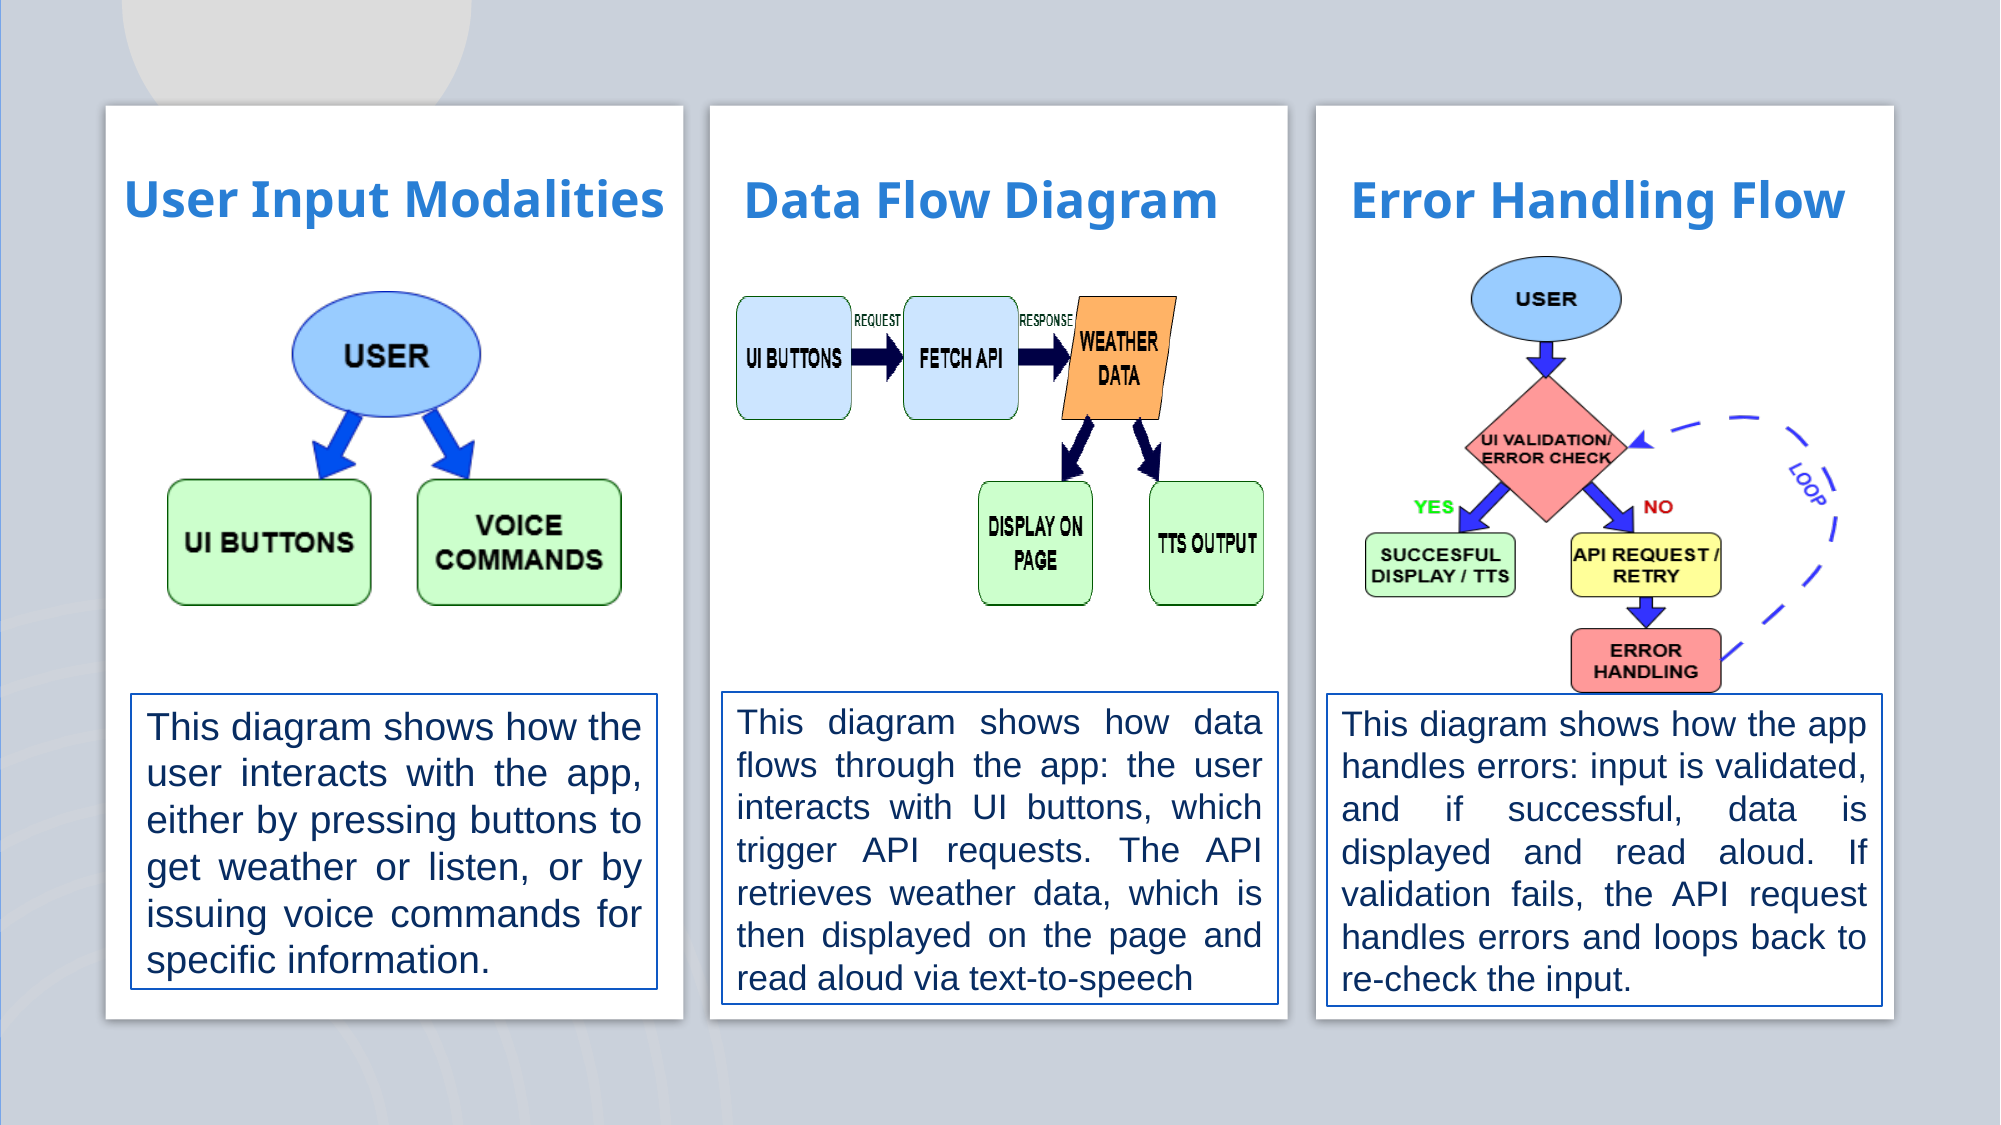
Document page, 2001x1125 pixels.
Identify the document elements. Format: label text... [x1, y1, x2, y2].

text_box [1315, 104, 1895, 1020]
text_box [709, 104, 1289, 1020]
text_box This diagram shows how the user interacts with the app, either by pressing buttons to get weather or listen, or by issuing voice commands for specific information. [130, 693, 658, 990]
text_box This diagram shows how the app handles errors: input is validated, and if successful, data is displayed and read aloud. If validation fails, the API request handles errors and loops back to re-check the input. [1326, 693, 1883, 1007]
picture [1365, 256, 1844, 693]
text_box Data Flow Diagram [728, 160, 1234, 236]
text_box This diagram shows how data flows through the app: the user interacts with UI buttons, which trigger API requests. The API retrieves weather data, which is then displayed on the page and read aloud via text-to-speech [721, 691, 1279, 1005]
picture [735, 296, 1264, 606]
text_box [104, 104, 684, 1020]
picture [167, 291, 622, 606]
text_box [0, 0, 2000, 1125]
text_box Error Handling Flow [1335, 160, 1874, 236]
text_box User Input Modalities [108, 159, 681, 235]
